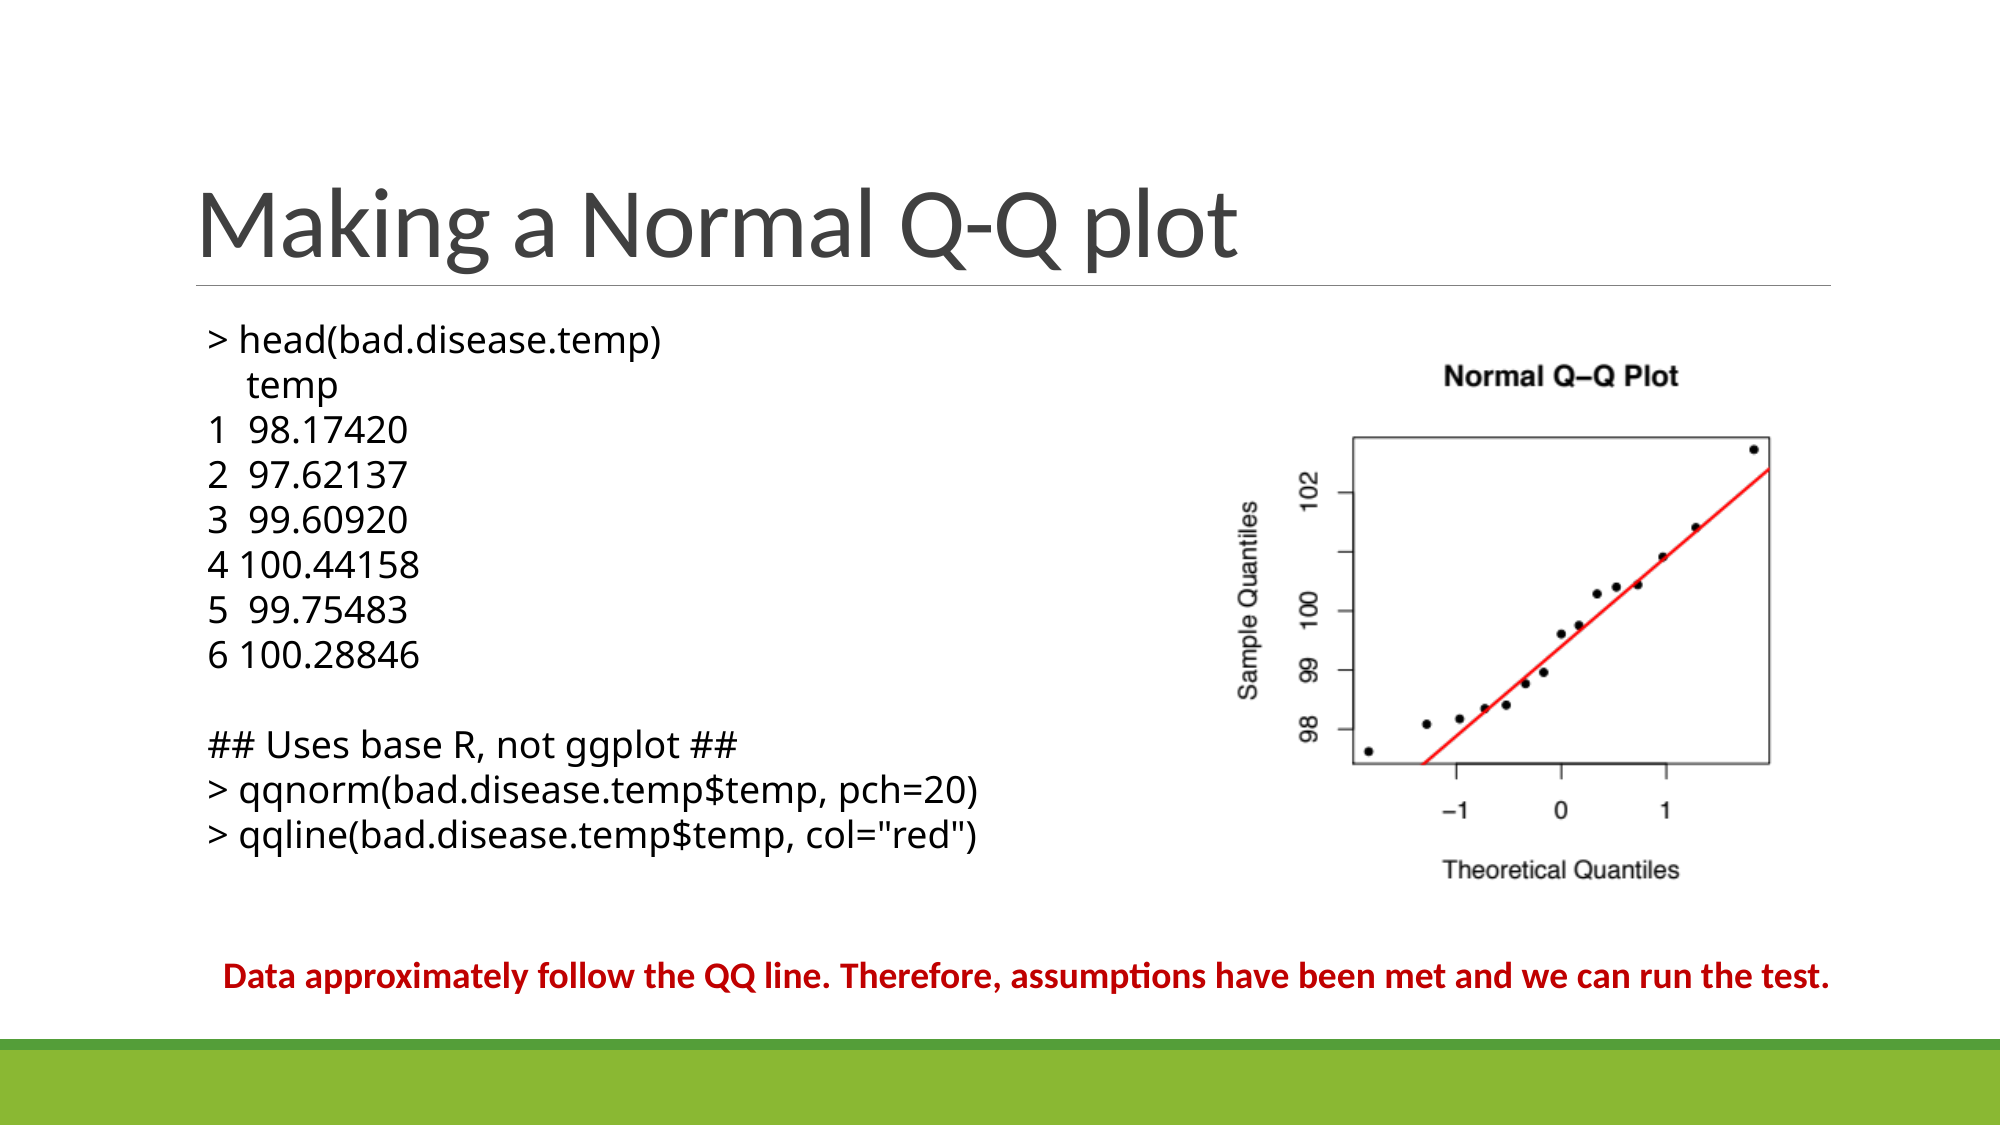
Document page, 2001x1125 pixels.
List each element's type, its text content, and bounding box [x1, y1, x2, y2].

text_box > head(bad.disease.temp) temp 1 98.17420 2 97.62137 3 99.60920 4 100.44158 5 99.75483 6 100.28846 ## Uses base R, not ggplot ## > qqnorm(bad.disease.temp$temp, pch=20) > qqline(bad.disease.temp$temp, col="red") [192, 308, 1196, 863]
text_box Data approximately follow the QQ line. Therefore, assumptions have been met and we can run the test. [208, 943, 1932, 1004]
picture [1229, 313, 1831, 915]
title Making a Normal Q-Q plot [180, 47, 1830, 285]
